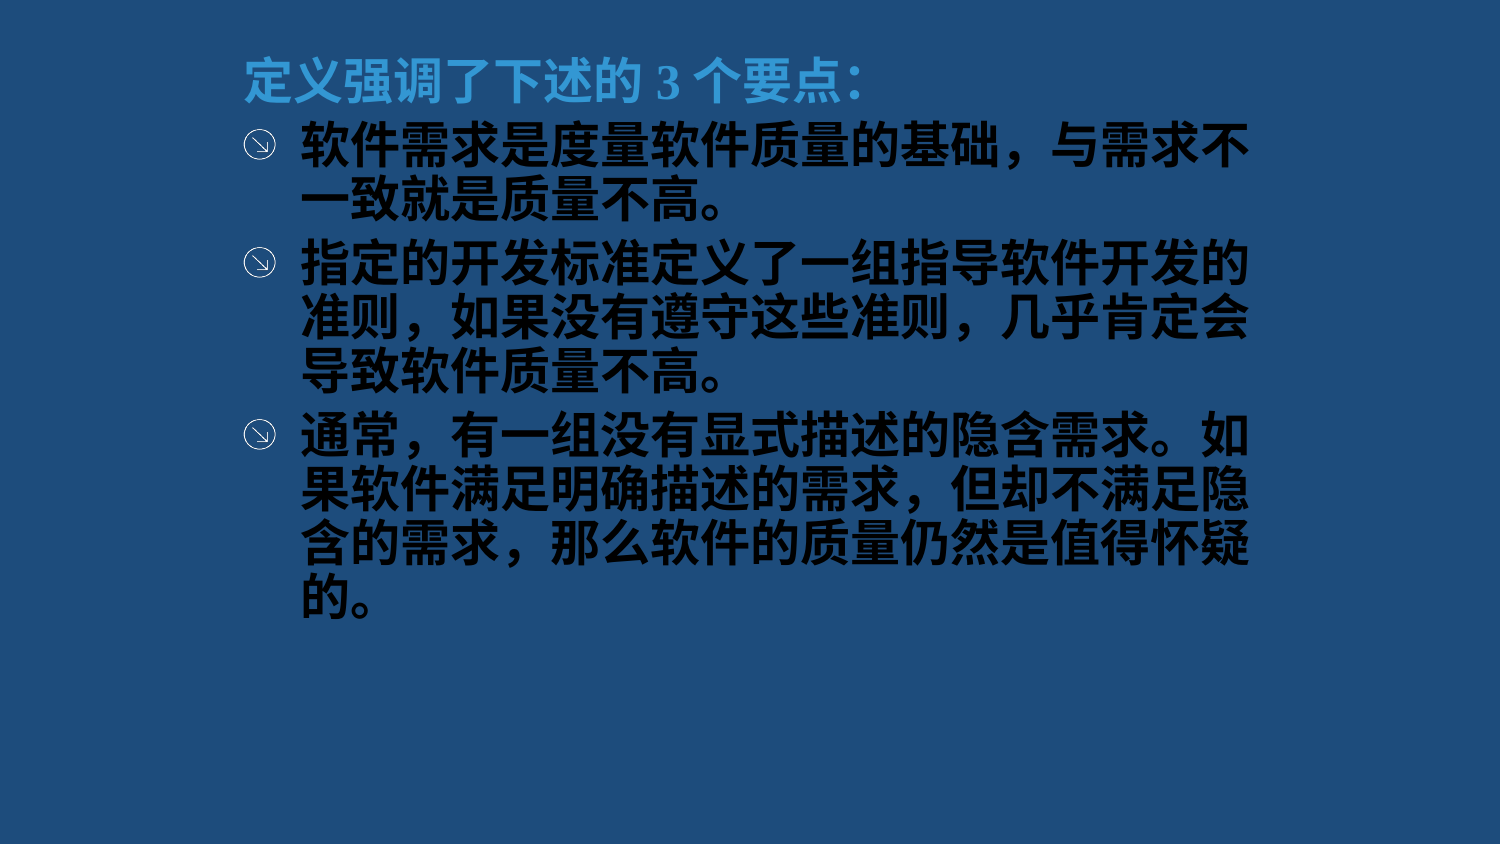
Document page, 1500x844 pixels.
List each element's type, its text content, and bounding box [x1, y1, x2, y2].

picture [243, 246, 276, 278]
picture [243, 128, 276, 160]
picture [243, 418, 276, 450]
list 定义强调了下述的3个要点： 软件需求是度量软件质量的基础，与需求不一致就是质量不高。 指定的开发标准定义了一组指导软件开发的准则，如果没有遵守这些准则，几乎肯定会导致软件质量不高。 通常，有一组没有显式描述的隐含需求。如果软件满足明确描述的需求，但却不满足隐含的需求，那么软件的质量仍然是值得怀疑的。 [243, 56, 1257, 638]
